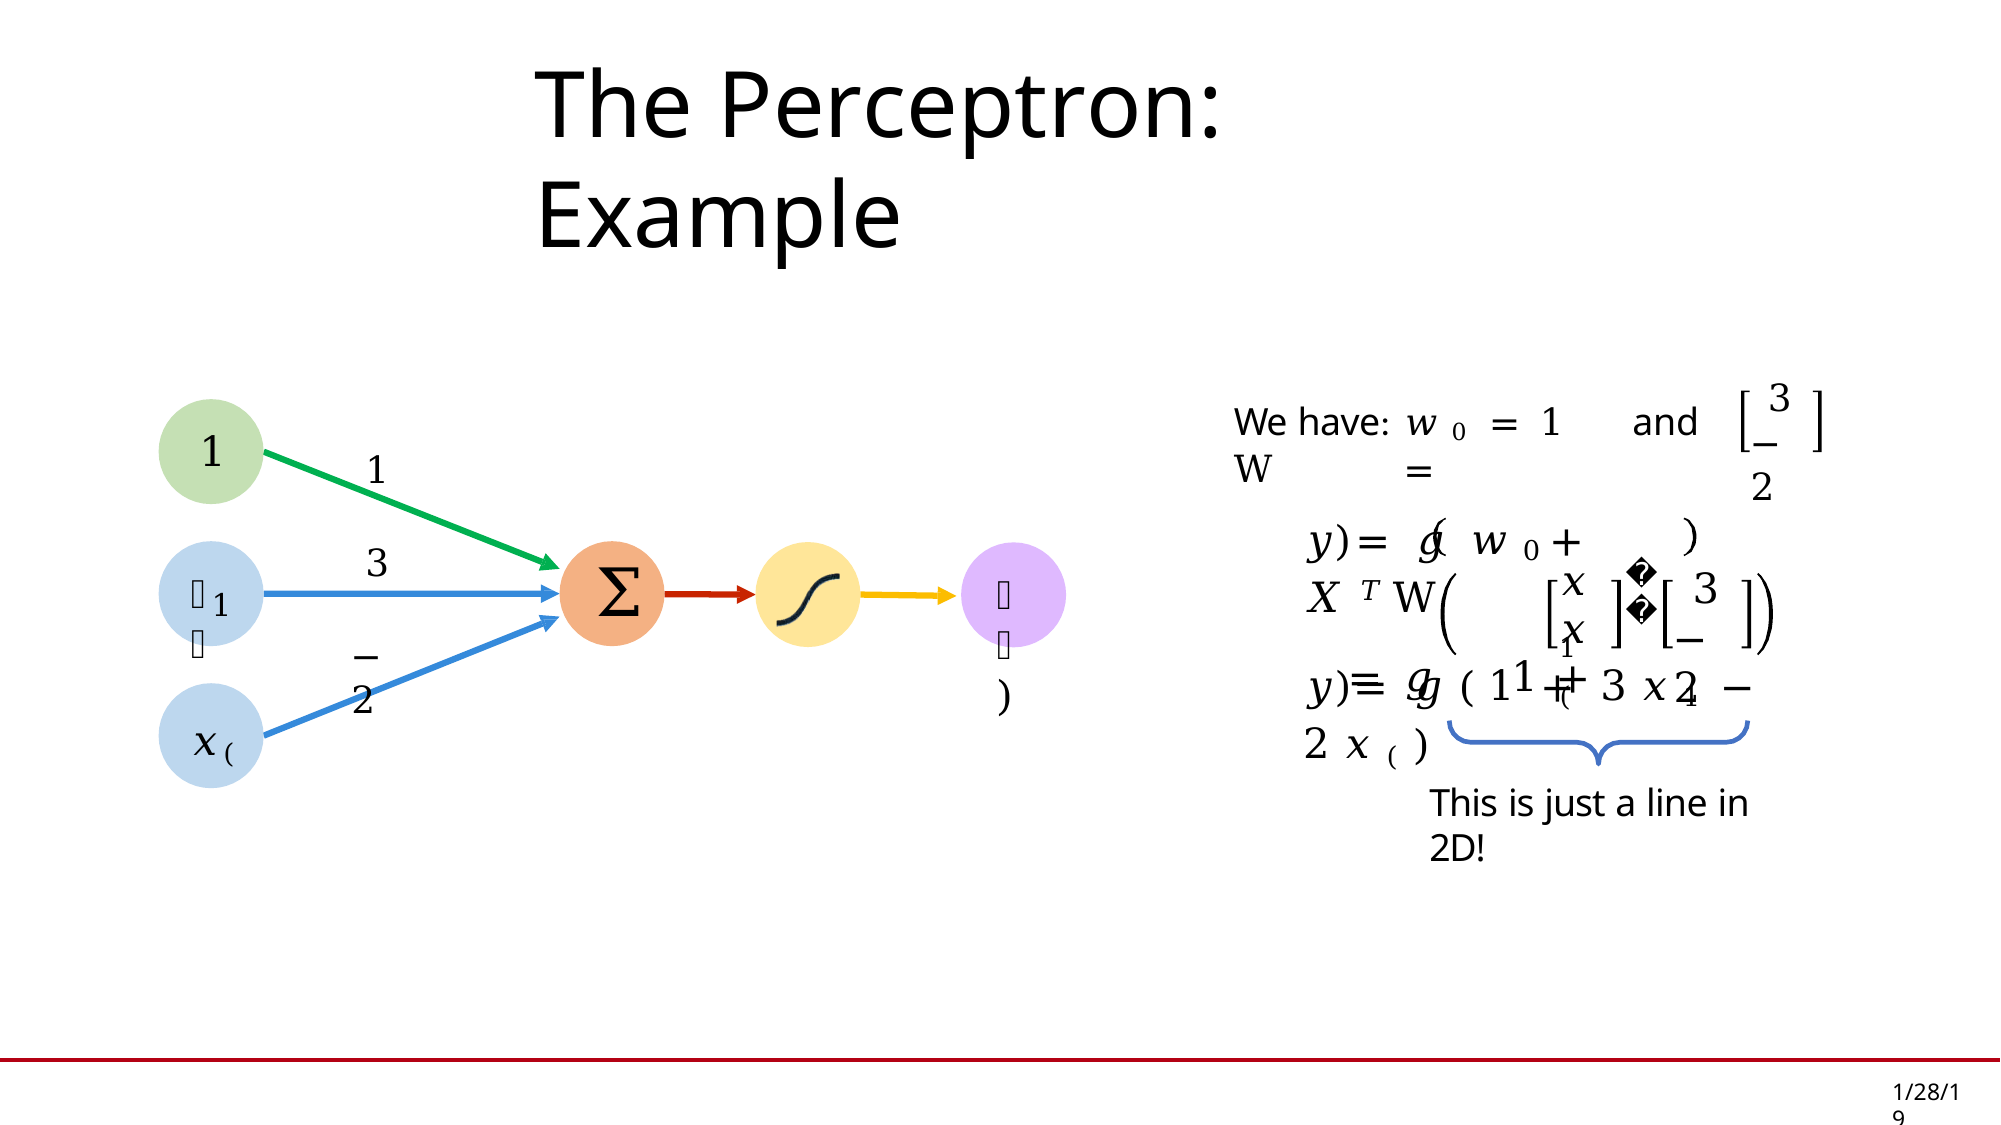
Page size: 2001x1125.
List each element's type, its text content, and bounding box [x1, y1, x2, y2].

text_box 𝑦) = 𝑔 𝑤 0 + 𝑋 𝑇 W = 𝑔 1 + [1294, 478, 1672, 700]
text_box [1449, 720, 1748, 764]
text_box [1683, 517, 1697, 557]
text_box We have: 𝑤 0 = 1 and W = [1225, 392, 1727, 491]
text_box 3 − 2 [1748, 372, 1808, 508]
text_box 1 [197, 422, 225, 475]
text_box 𝑦) [994, 565, 1022, 718]
text_box [1812, 390, 1822, 453]
text_box [1611, 579, 1621, 649]
title The Perceptron: Example [532, 44, 1468, 267]
text_box This is just a line in 2D! [1427, 776, 1770, 869]
text_box 3 [1690, 559, 1718, 608]
text_box 𝑥 ( [1552, 600, 1611, 651]
text_box 𝑥( [184, 706, 237, 768]
text_box [1741, 390, 1748, 453]
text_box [158, 540, 957, 648]
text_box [262, 656, 560, 739]
text_box [158, 399, 264, 505]
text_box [262, 448, 560, 539]
text_box 𝑦) = 𝑔 ( 1 + 3 𝑥 1 − 2 𝑥 ( ) [1296, 651, 1780, 771]
text_box 𝑥 [188, 656, 216, 667]
text_box − 2 [1671, 608, 1737, 651]
text_box 𝑇 [1623, 551, 1647, 629]
text_box 𝑥 1 [1552, 551, 1611, 600]
text_box [961, 542, 1067, 647]
text_box [1741, 579, 1752, 649]
text_box [1547, 579, 1552, 649]
text_box [158, 683, 263, 789]
text_box [1663, 579, 1673, 649]
text_box [1757, 572, 1773, 651]
footer 1/28/19 [1890, 1077, 1965, 1125]
